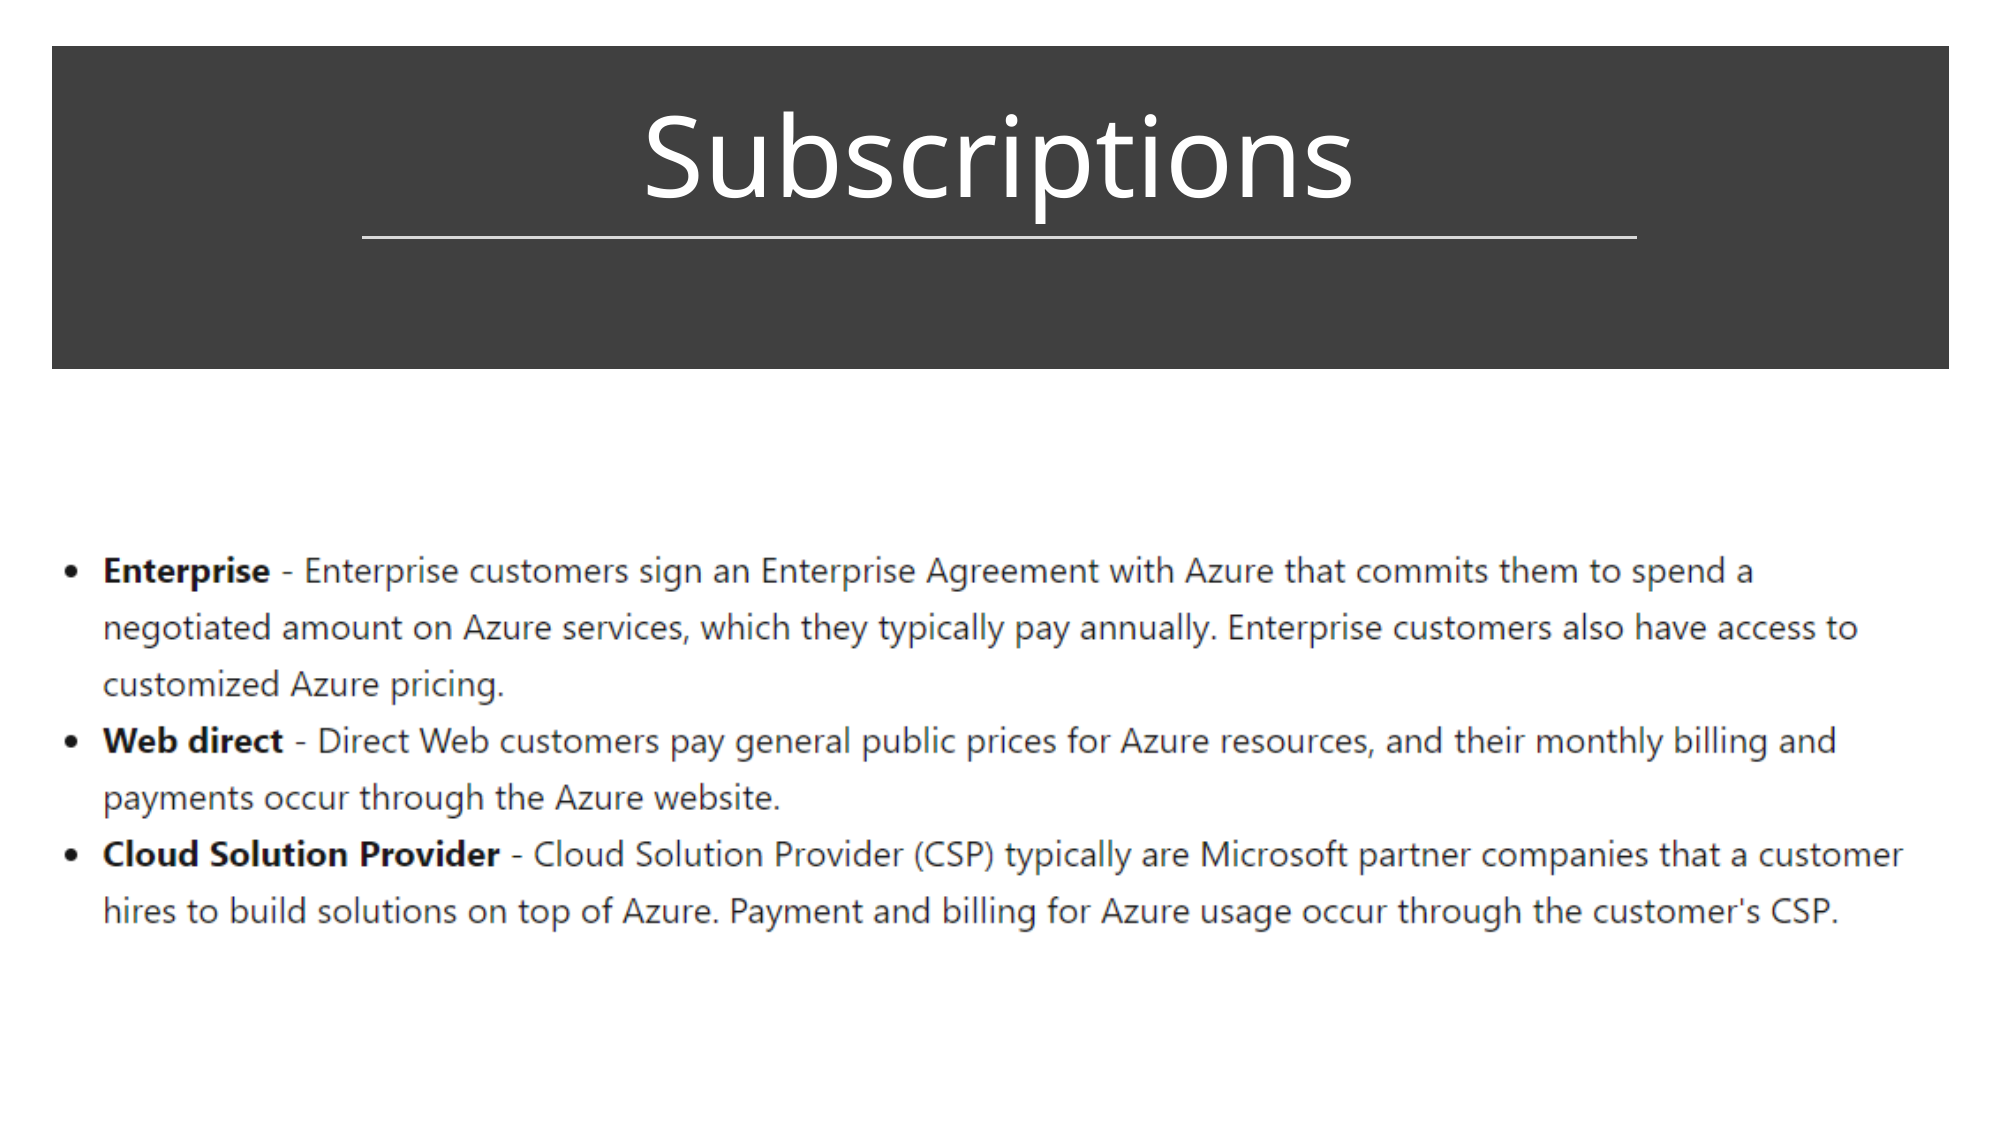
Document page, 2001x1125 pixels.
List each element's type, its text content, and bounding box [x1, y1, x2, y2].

title Subscriptions [86, 76, 1914, 230]
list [14, 521, 1939, 950]
text_box [61, 55, 1939, 360]
